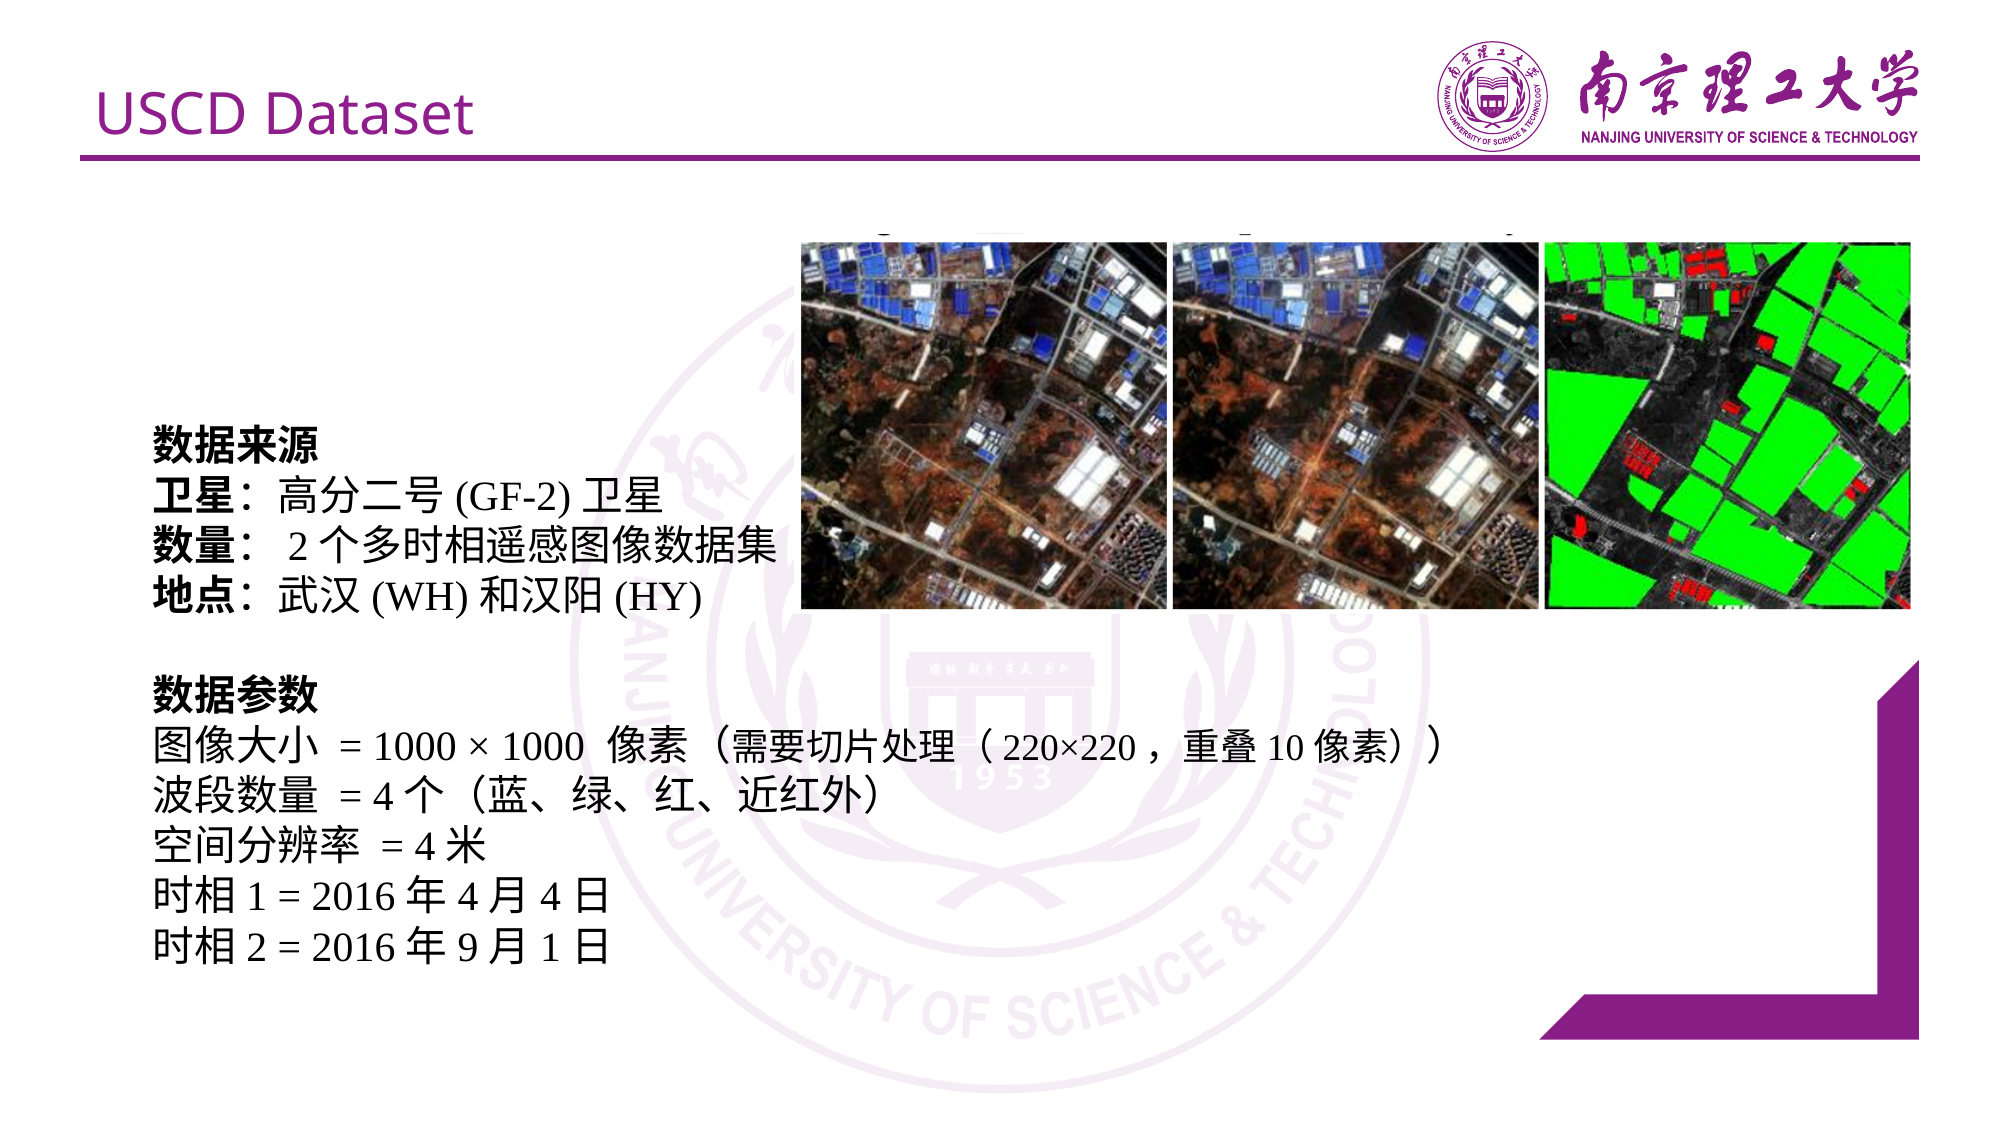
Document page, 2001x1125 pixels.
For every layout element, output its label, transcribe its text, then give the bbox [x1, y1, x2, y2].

text_box [1536, 657, 1920, 1041]
text_box 数据来源 卫星：高分二号(GF-2)卫星 数量：2个多时相遥感图像数据集 地点：武汉(WH)和汉阳(HY) 数据参数 图像大小 = 1000 × 1000 像素（需要切片处理（220×220，重叠10像素）） 波段数量 = 4个（蓝、绿、红、近红外） 空间分辨率 = 4米 时相1 = 2016年4月4日 时相2 = 2016年9月1日 [138, 411, 1483, 1022]
title USCD Dataset [79, 60, 865, 171]
picture [794, 234, 1919, 614]
